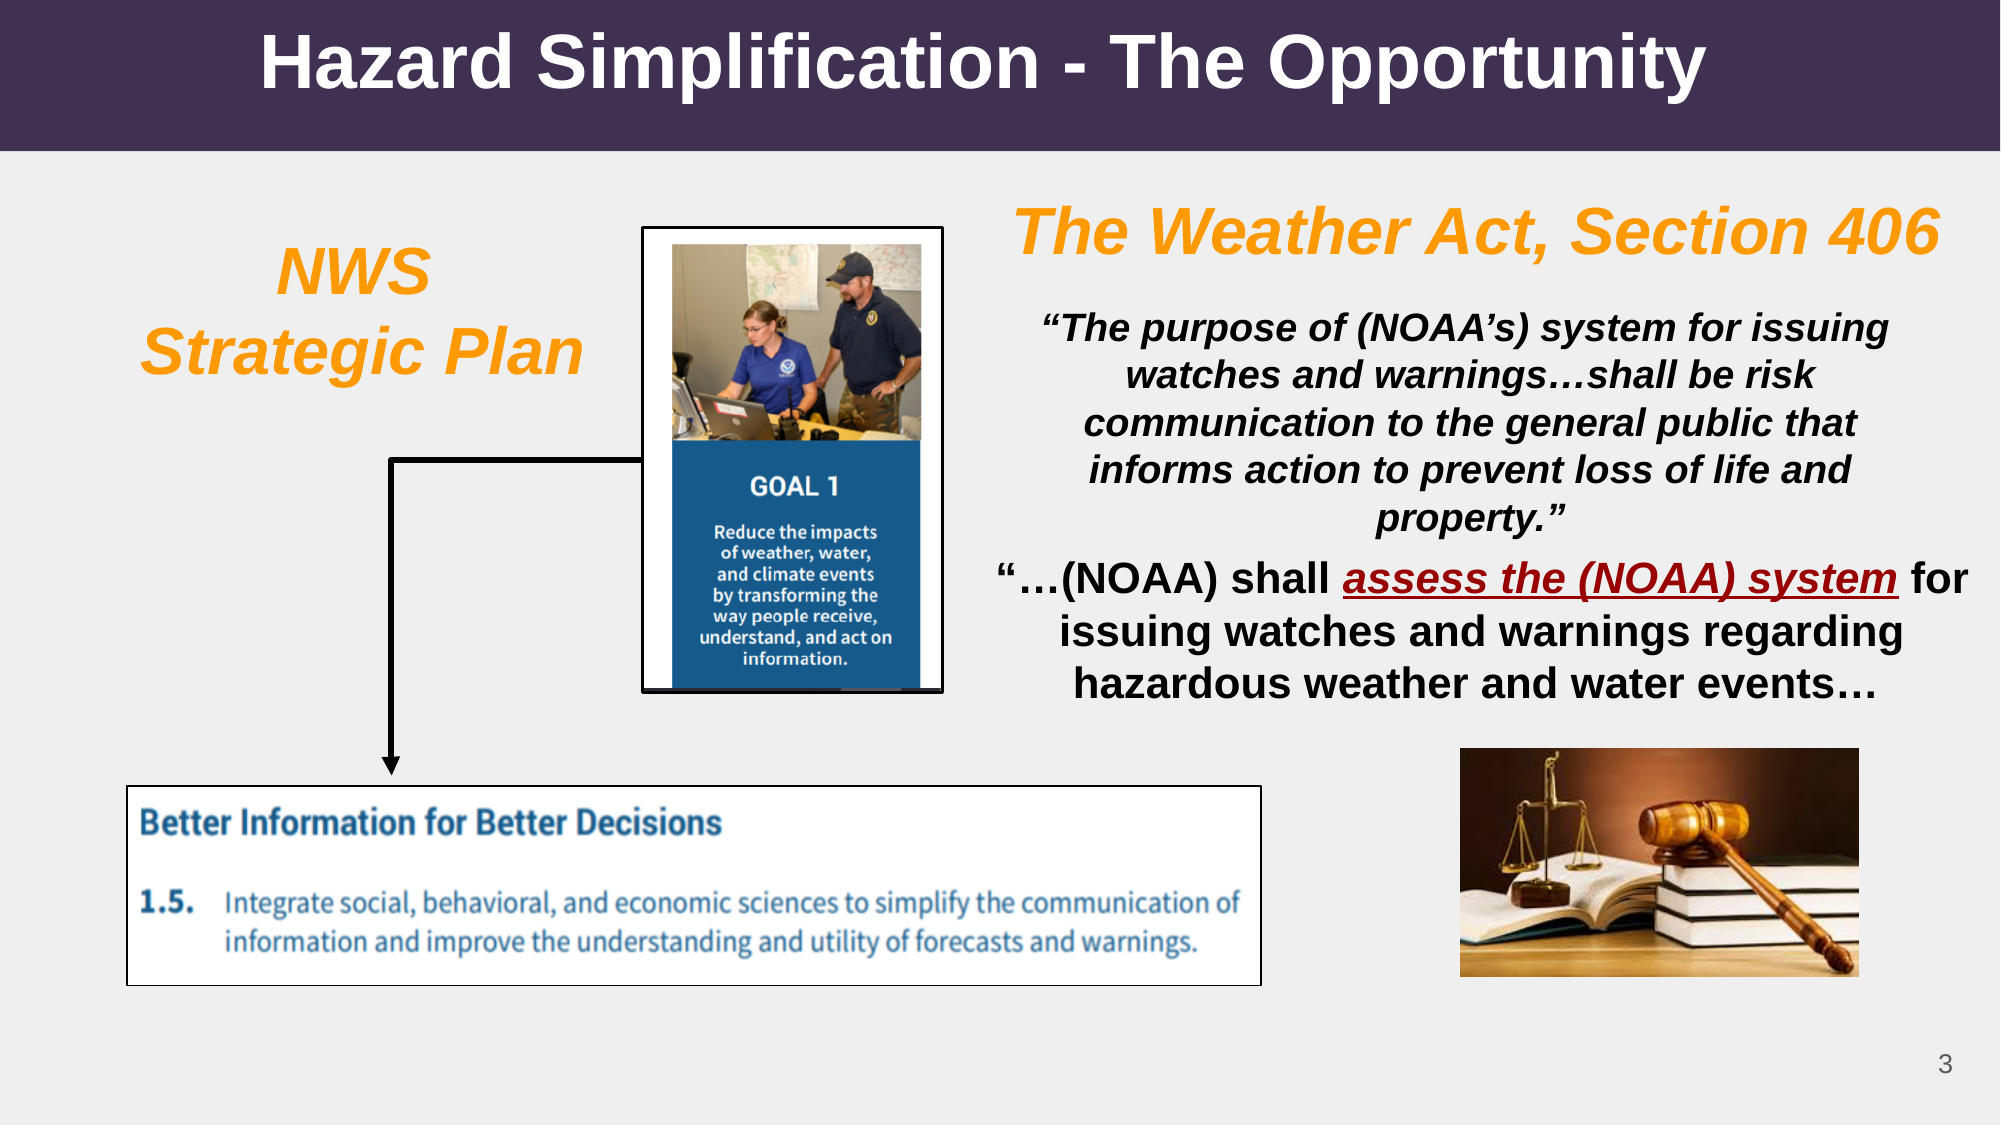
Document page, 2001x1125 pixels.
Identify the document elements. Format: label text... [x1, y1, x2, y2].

text_box The Weather Act, Section 406 [973, 168, 1979, 327]
text_box NWS Strategic Plan [80, 208, 647, 355]
title Hazard Simplification - The Opportunity [117, 0, 1853, 204]
picture [643, 228, 941, 692]
text_box “…(NOAA) shall assess the (NOAA) system for issuing watches and warnings regarding hazardous weather and water events… [979, 542, 1985, 662]
slide_number 3 [1853, 1019, 1974, 1106]
picture [1459, 747, 1860, 977]
picture [127, 786, 1261, 986]
text_box “The purpose of (NOAA’s) system for issuing watches and warnings…shall be risk communication to the general public that informs action to prevent loss of life and property.” [998, 294, 1944, 526]
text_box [391, 459, 645, 776]
